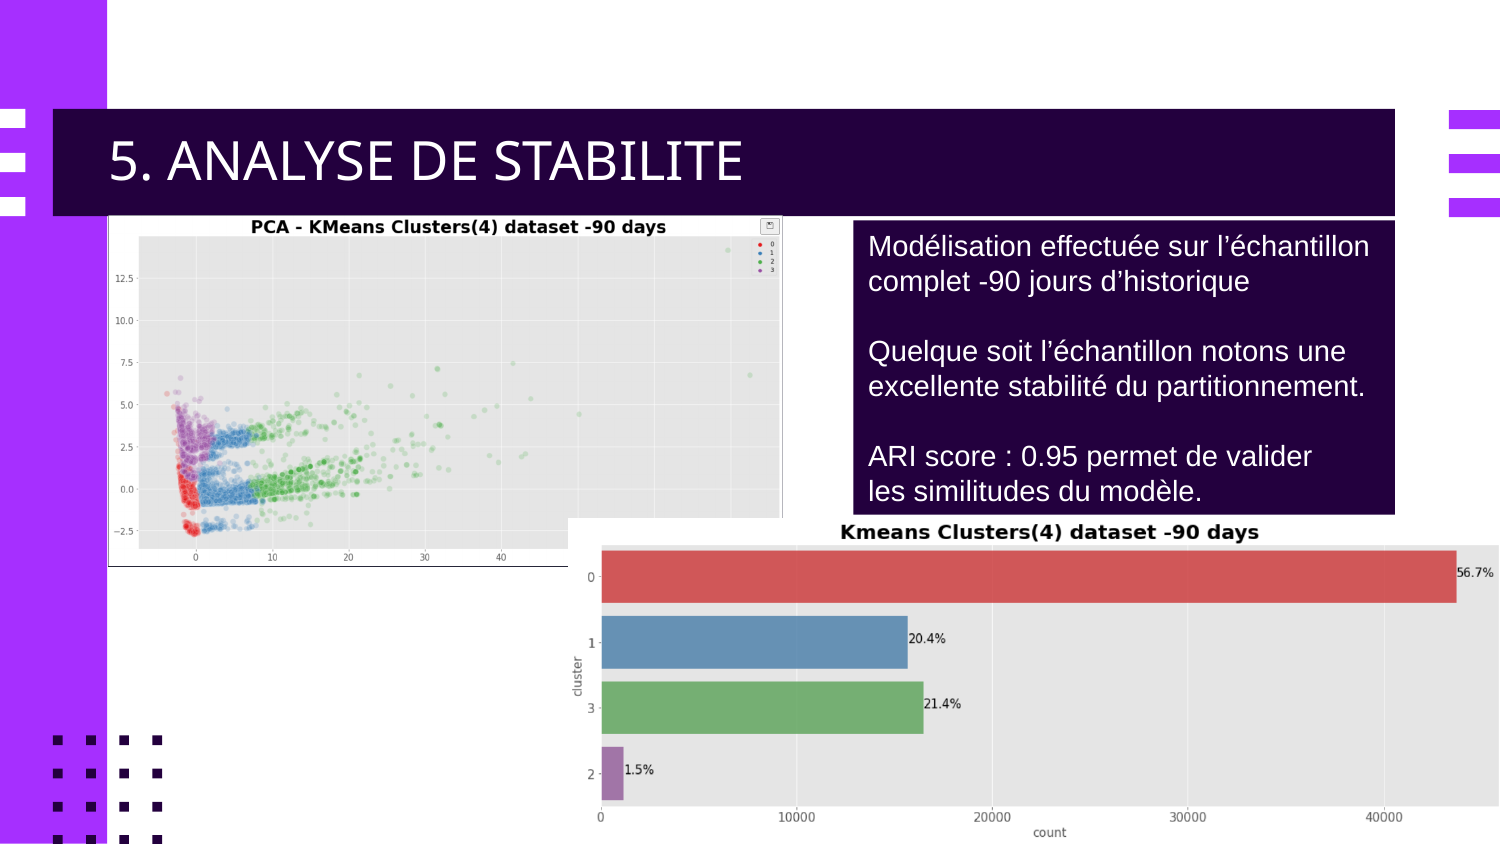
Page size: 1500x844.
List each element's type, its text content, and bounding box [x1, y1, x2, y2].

title 5. ANALYSE DE STABILITE [108, 108, 1396, 217]
text_box Modélisation effectuée sur l’échantillon complet -90 jours d’historique Quelque soit l’échantillon notons une excellente stabilité du partitionnement. ARI score : 0.95 permet de valider les similitudes du modèle. [853, 220, 1395, 515]
picture [108, 215, 1500, 844]
